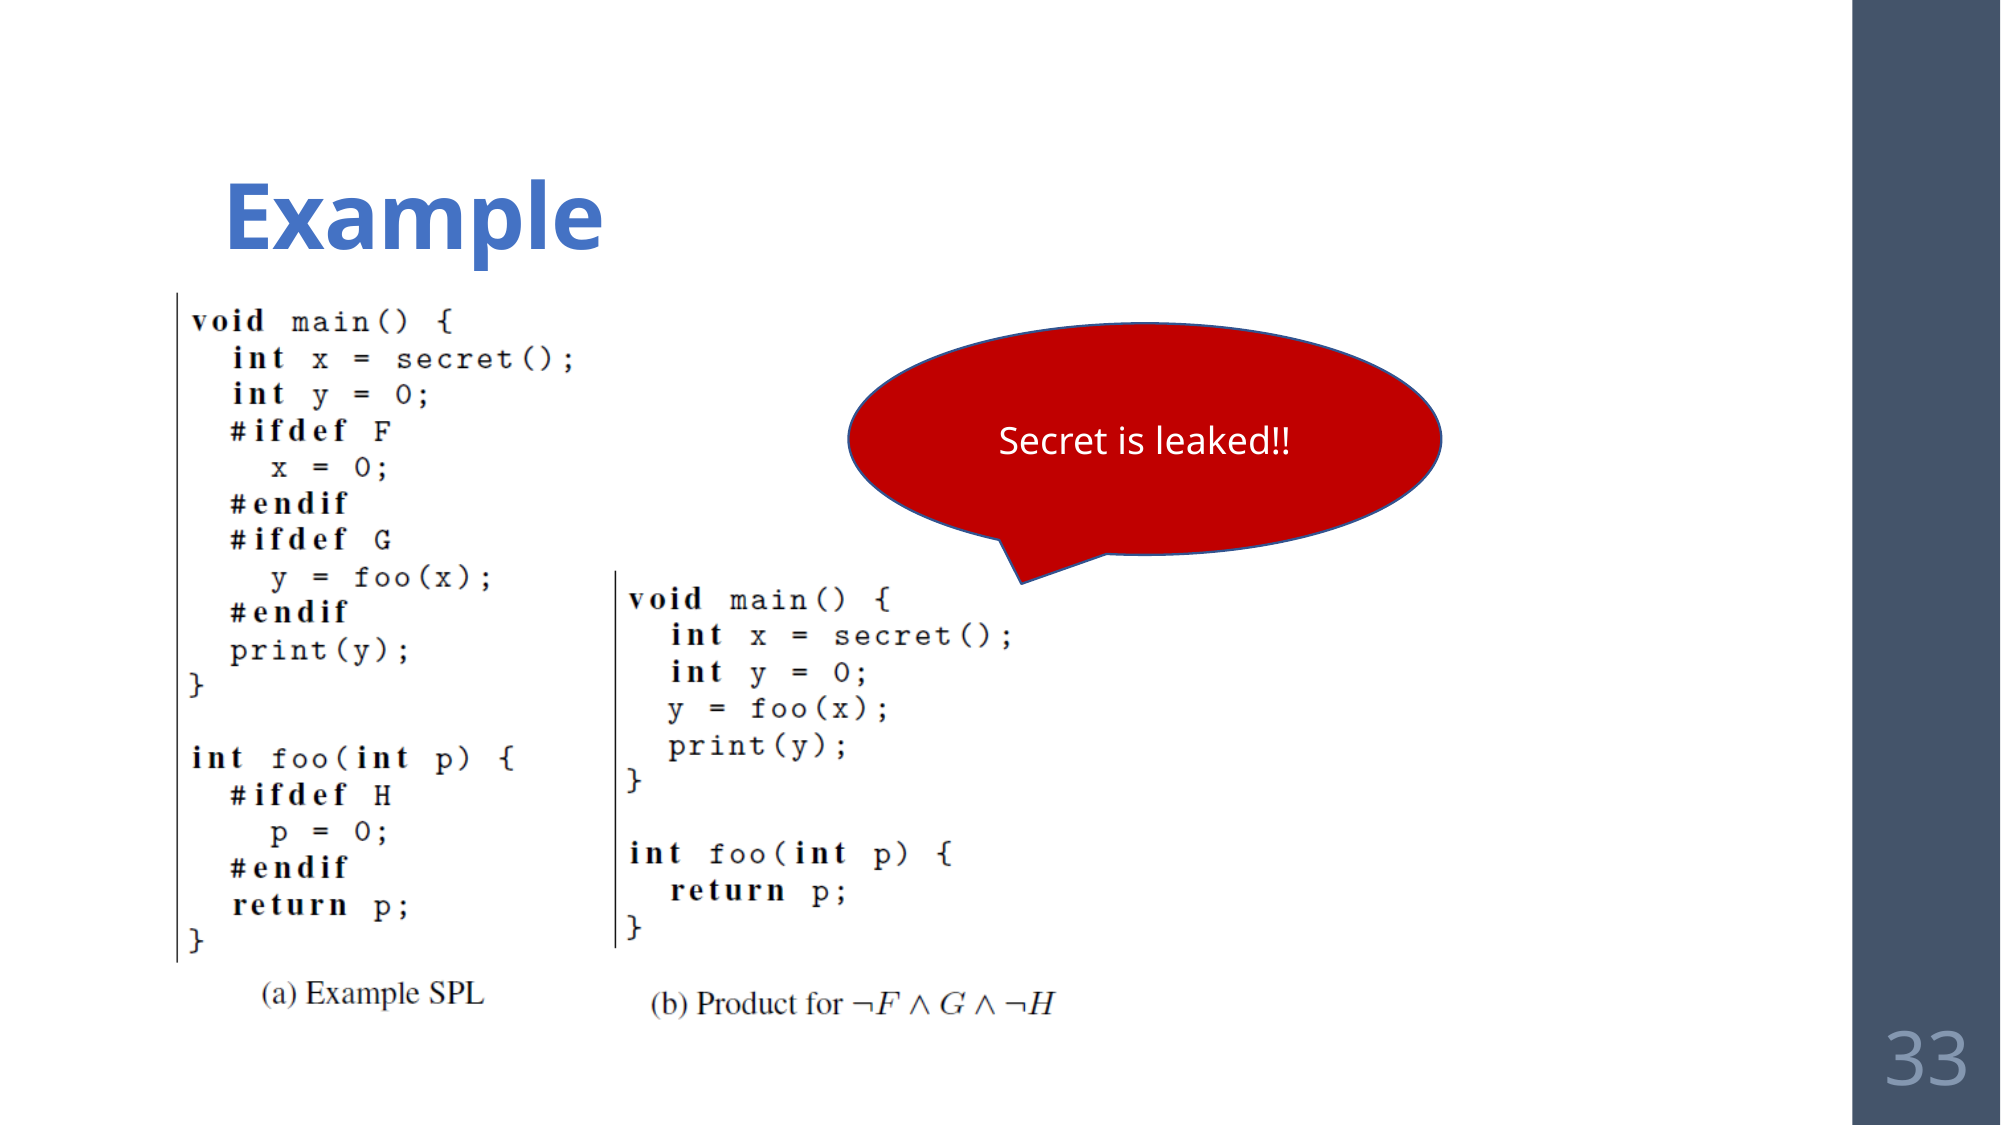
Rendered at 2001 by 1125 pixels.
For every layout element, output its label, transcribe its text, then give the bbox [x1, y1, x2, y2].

title Example [206, 43, 1797, 278]
picture [137, 277, 1110, 1033]
text_box Secret is leaked!! [1116, 322, 1443, 557]
slide_number 33 [1852, 1012, 2000, 1110]
